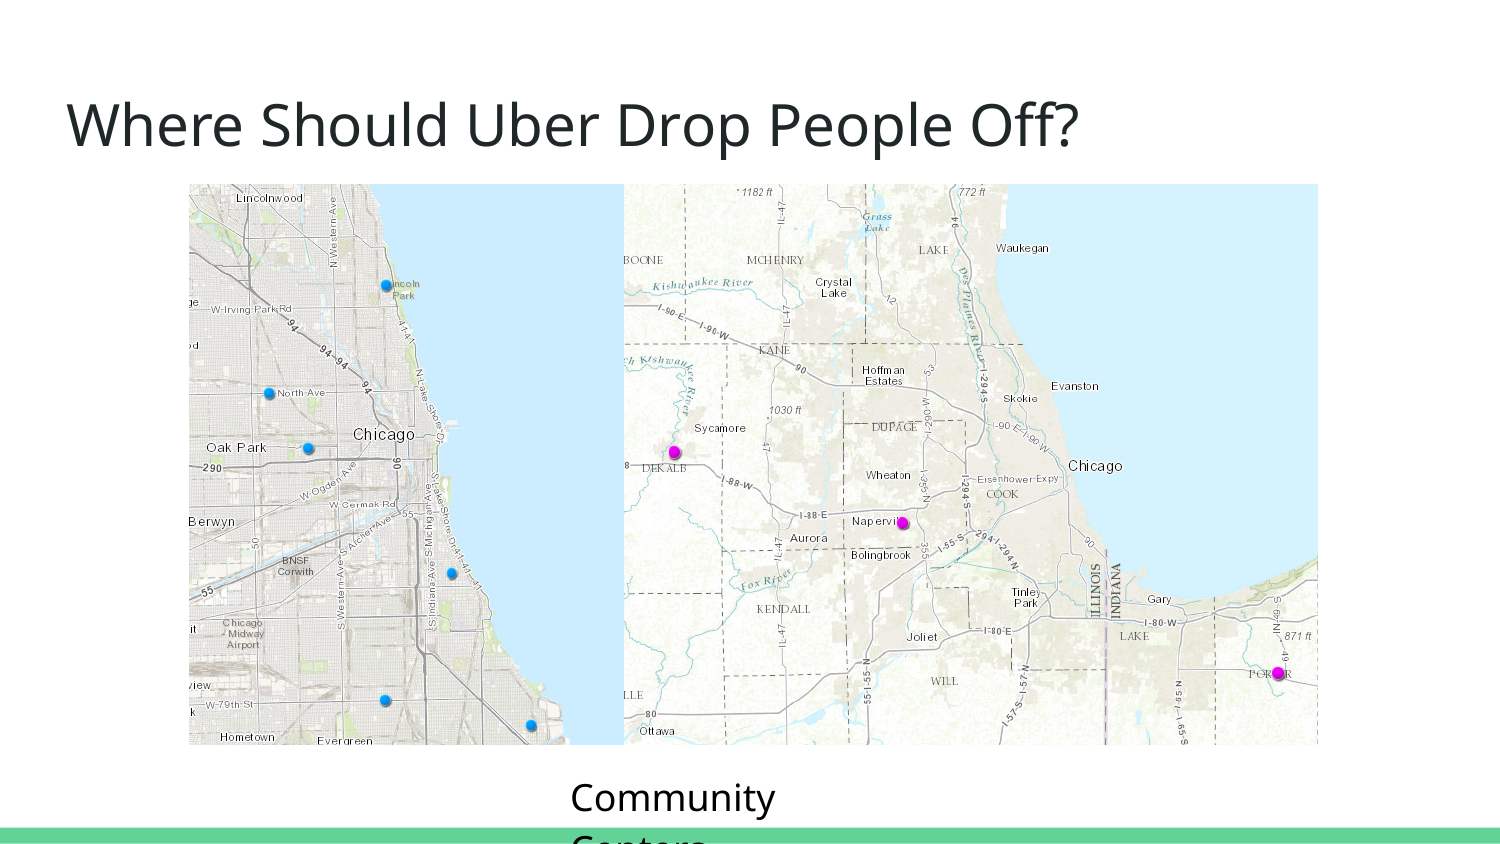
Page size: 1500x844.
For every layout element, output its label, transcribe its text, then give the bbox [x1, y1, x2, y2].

picture [189, 183, 1318, 746]
title Where Should Uber Drop People Off? [51, 72, 1449, 167]
list Community Centers [555, 754, 918, 813]
